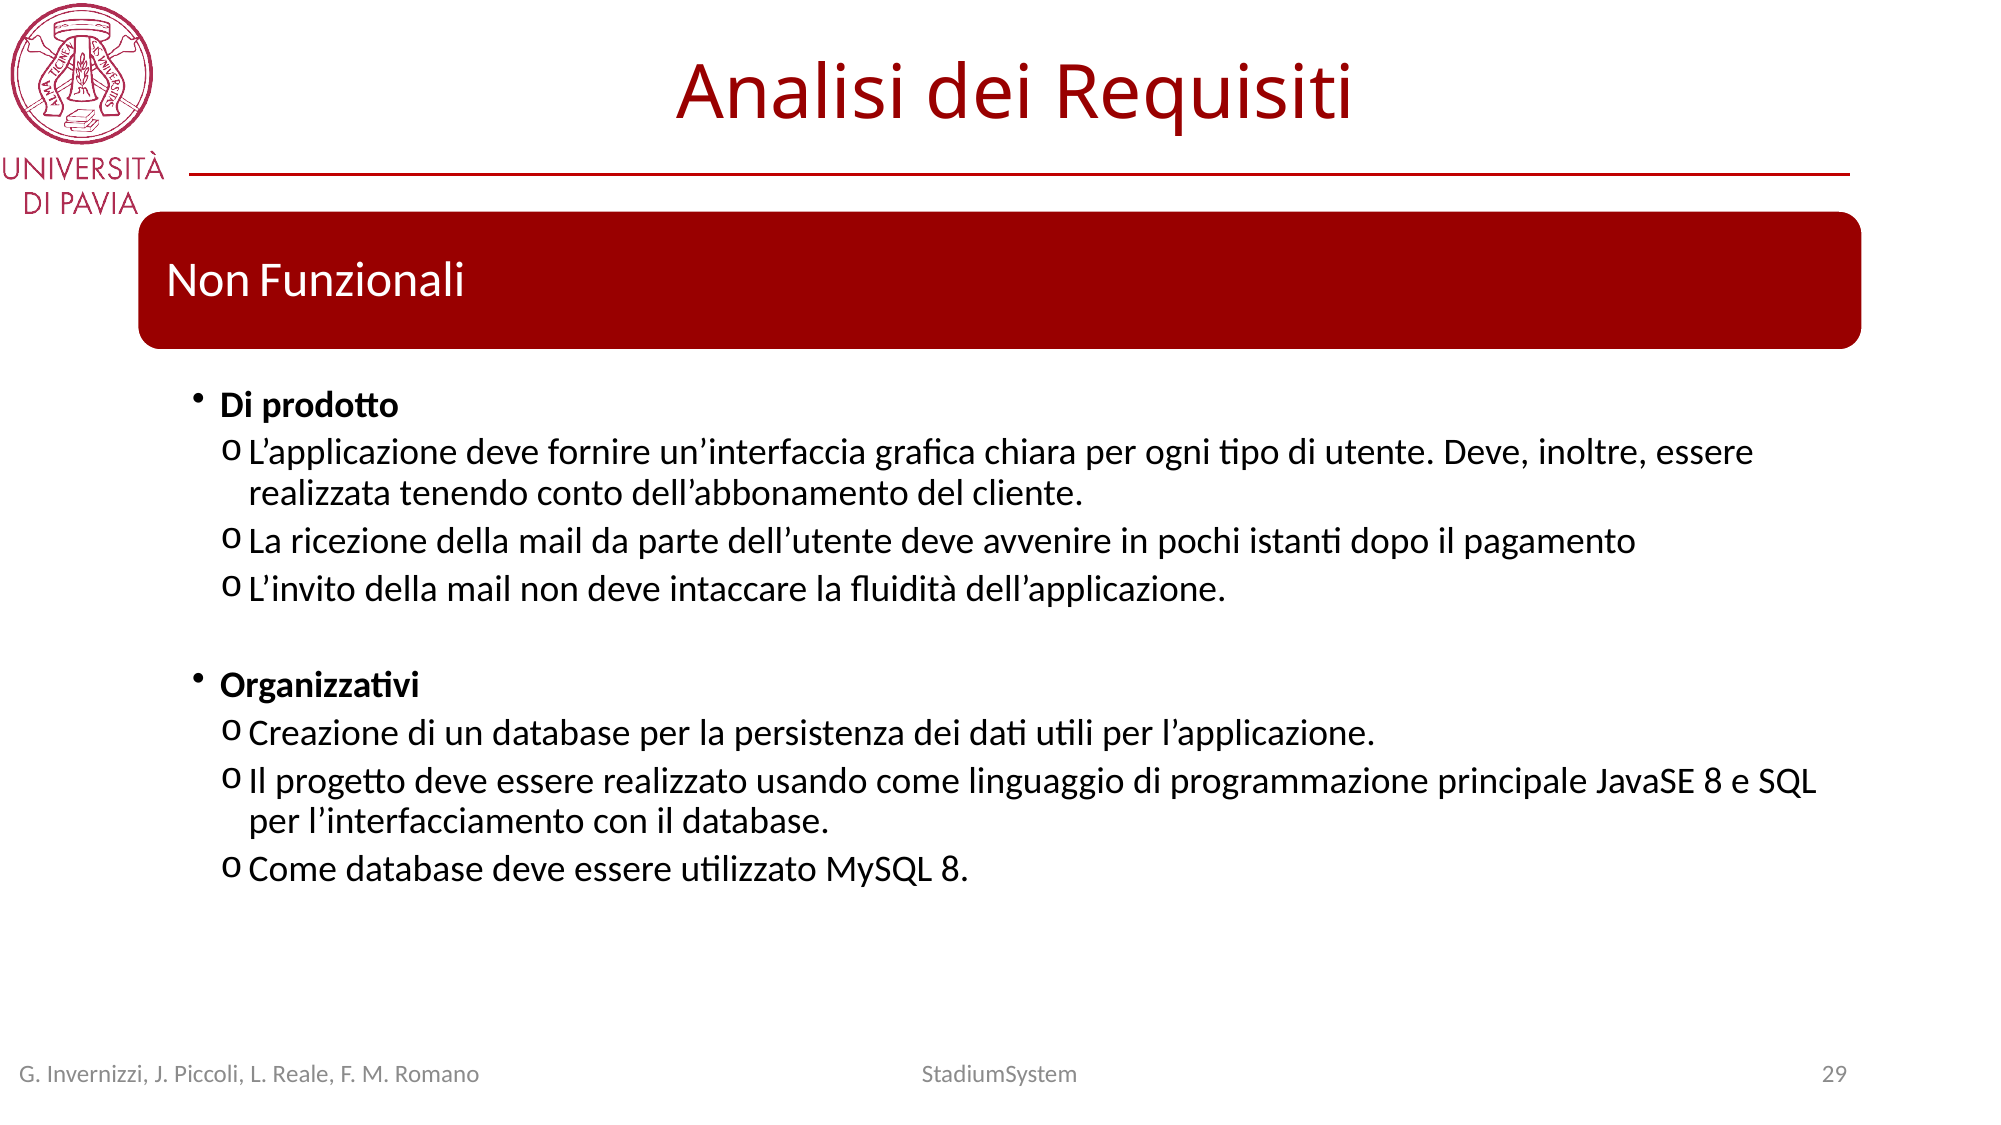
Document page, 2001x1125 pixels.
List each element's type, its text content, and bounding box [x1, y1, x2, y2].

text_box G. Invernizzi, J. Piccoli, L. Reale, F. M. Romano [0, 1042, 588, 1103]
slide_number 29 [1412, 1043, 1863, 1103]
list Analisi dei Requisiti [210, 46, 1822, 170]
picture [0, 3, 172, 222]
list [137, 210, 1863, 1043]
footer StadiumSystem [662, 1043, 1338, 1103]
